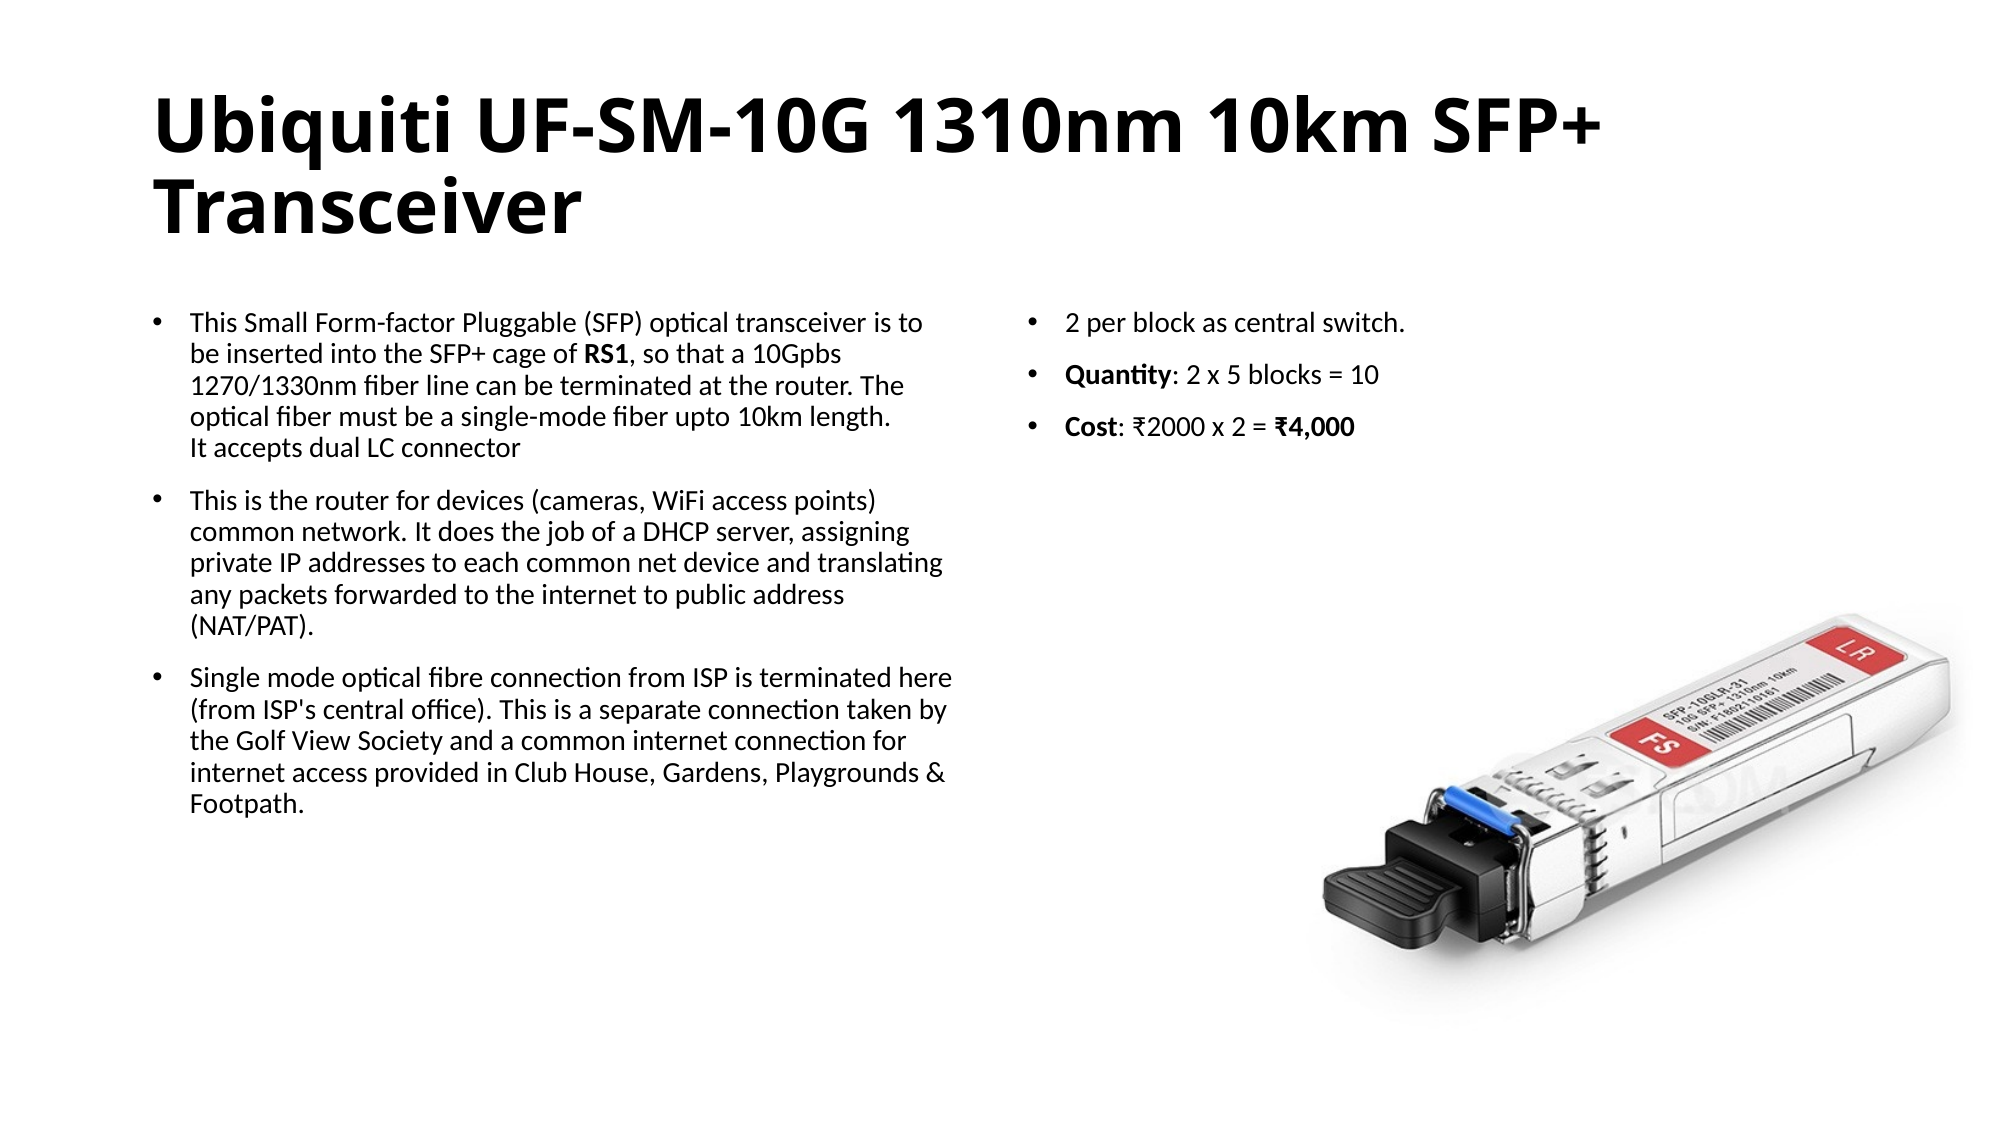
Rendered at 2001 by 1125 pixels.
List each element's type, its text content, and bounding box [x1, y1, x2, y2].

list 2 per block as central switch. Quantity: 2 x 5 blocks = 10 Cost: ₹2000 x 2 = ₹4,000 [1012, 299, 1863, 1014]
picture [1302, 455, 1973, 1125]
title Ubiquiti UF-SM-10G 1310nm 10km SFP+ Transceiver [137, 59, 1863, 278]
list This Small Form-factor Pluggable (SFP) optical transceiver is to be inserted into the SFP+ cage of RS1, so that a 10Gpbs 1270/1330nm fiber line can be terminated at the router. The optical fiber must be a single-mode fiber upto 10km length. It accepts dual LC connector This is the router for devices (cameras, WiFi access points) common network. It does the job of a DHCP server, assigning private IP addresses to each common net device and translating any packets forwarded to the internet to public address (NAT/PAT). Single mode optical fibre connection from ISP is terminated here (from ISP's central office). This is a separate connection taken by the Golf View Society and a common internet connection for internet access provided in Club House, Gardens, Playgrounds & Footpath. [137, 299, 988, 1014]
